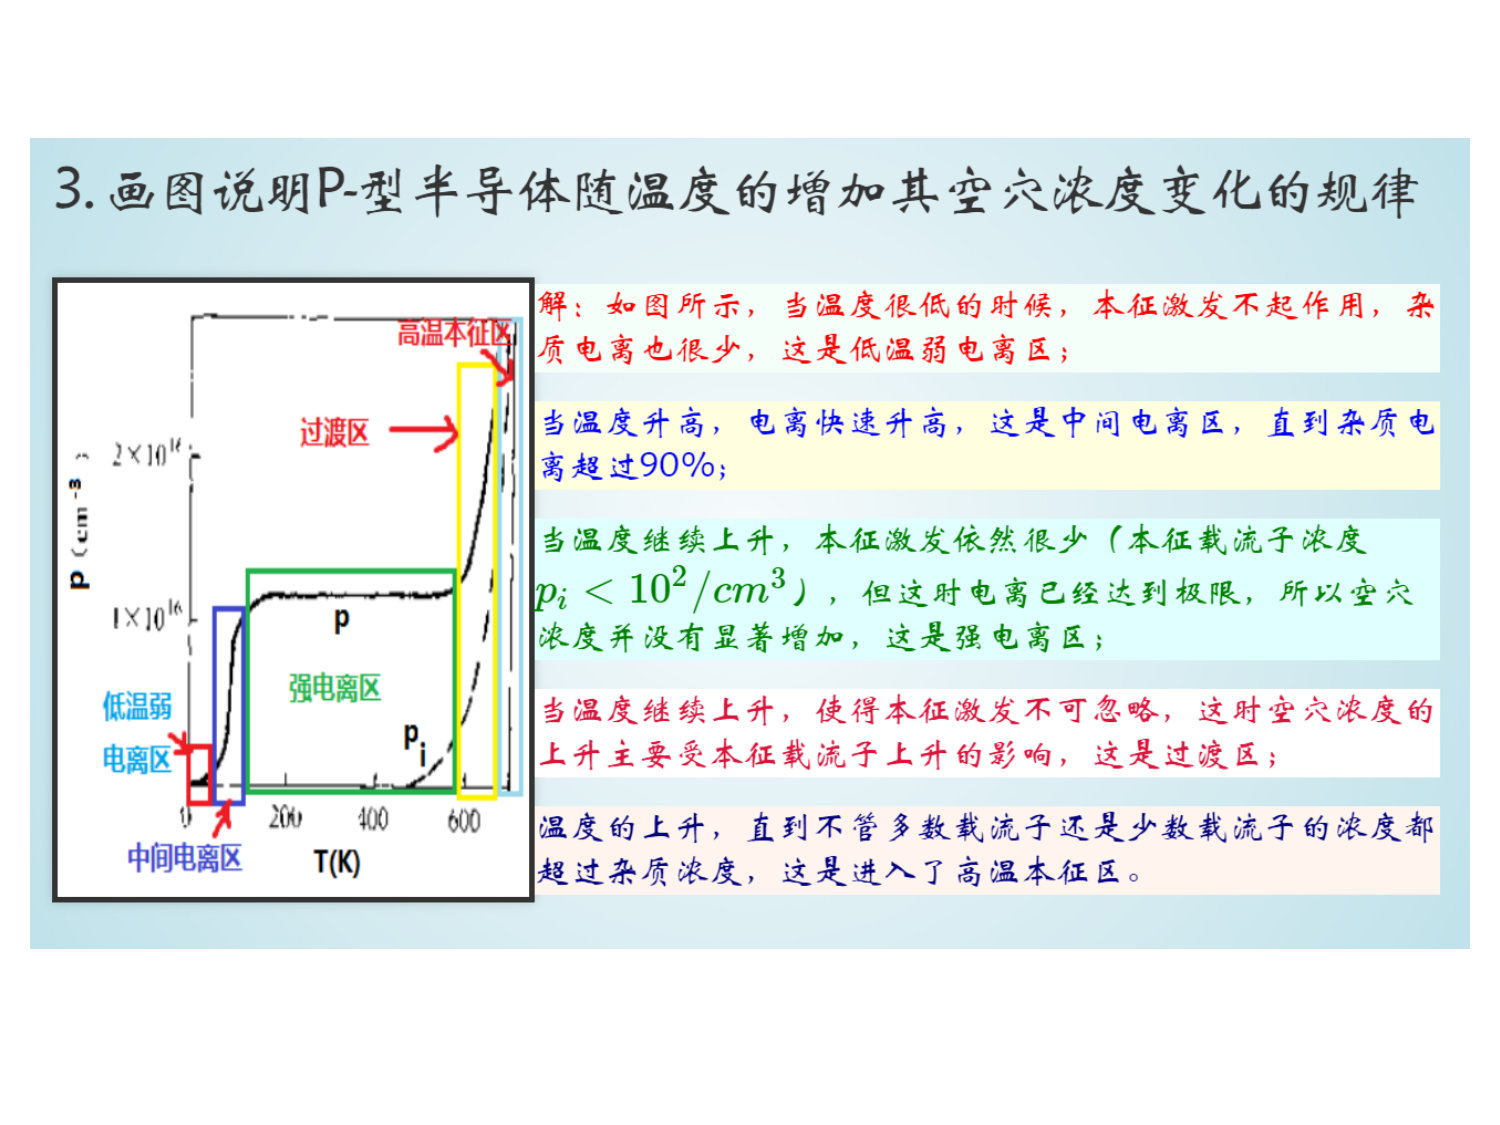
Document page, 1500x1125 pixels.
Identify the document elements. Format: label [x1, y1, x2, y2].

picture [30, 138, 1470, 949]
